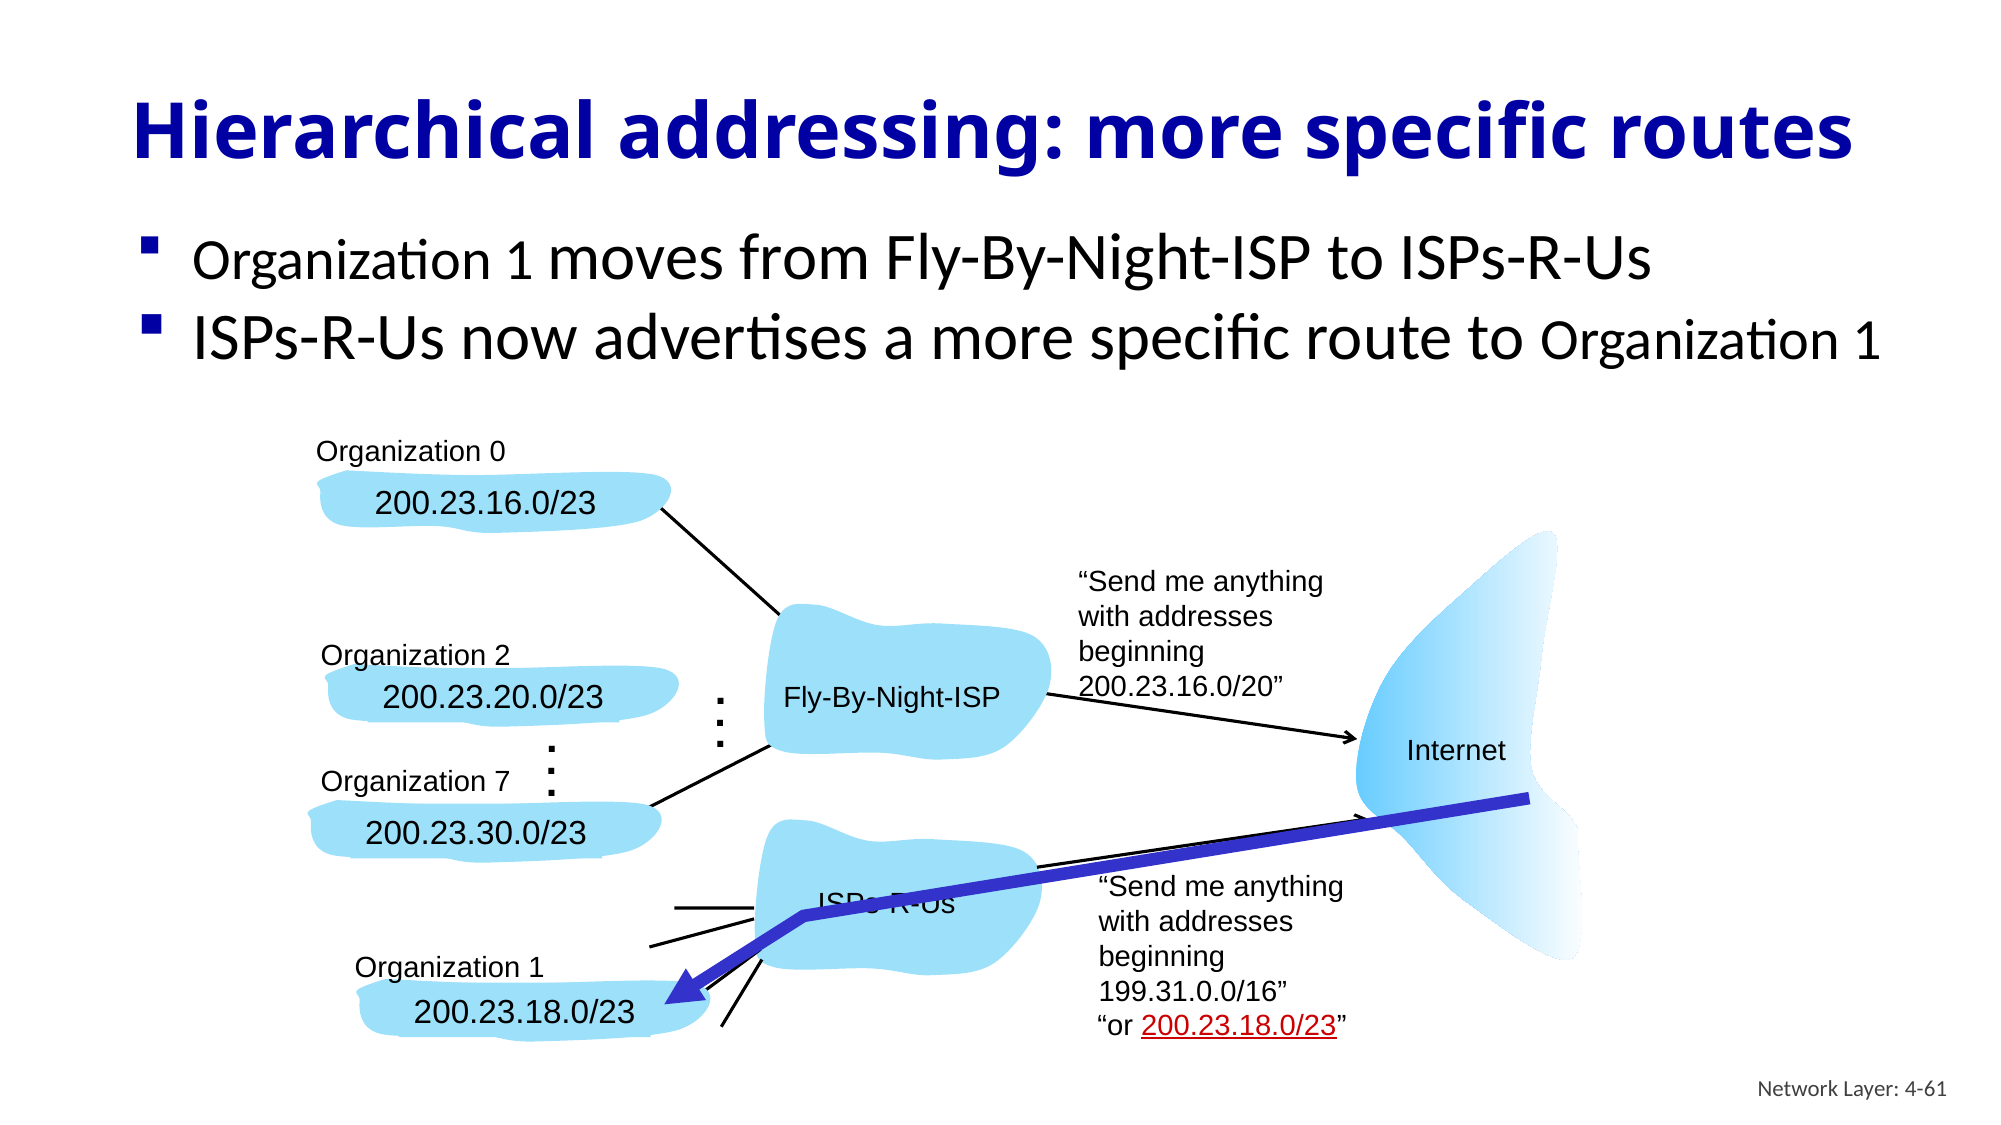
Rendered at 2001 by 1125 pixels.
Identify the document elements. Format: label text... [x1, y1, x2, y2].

slide_number Network Layer: 4- [1512, 1056, 1963, 1117]
text_box Organization 0 [301, 425, 522, 467]
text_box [699, 655, 742, 764]
text_box ISPs-R-Us [803, 876, 971, 914]
text_box Organization 1 moves from Fly-By-Night-ISP to ISPs-R-Us ISPs-R-Us now advertises a more specific route to Organization 1 [121, 205, 1927, 381]
text_box Organization 7 [305, 755, 526, 797]
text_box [301, 467, 686, 534]
text_box “Send me anything with addresses beginning 199.31.0.0/16” [1083, 859, 1360, 998]
text_box [1356, 531, 1582, 960]
text_box “or 200.23.18.0/23” [1082, 998, 1362, 1049]
text_box Fly-By-Night-ISP [768, 670, 1016, 721]
text_box [725, 797, 1530, 990]
text_box [764, 603, 1052, 760]
text_box “Send me anything with addresses beginning 200.23.16.0/20” [1063, 555, 1339, 710]
text_box Internet [1391, 723, 1521, 774]
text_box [340, 940, 725, 1043]
text_box [754, 819, 1041, 944]
title Hierarchical addressing: more specific routes [115, 46, 1933, 222]
text_box [1157, 710, 1358, 745]
text_box Organization 2 [305, 628, 526, 679]
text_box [292, 797, 676, 864]
text_box [813, 917, 1034, 976]
text_box [1092, 813, 1369, 859]
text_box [530, 703, 573, 813]
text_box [309, 661, 693, 728]
